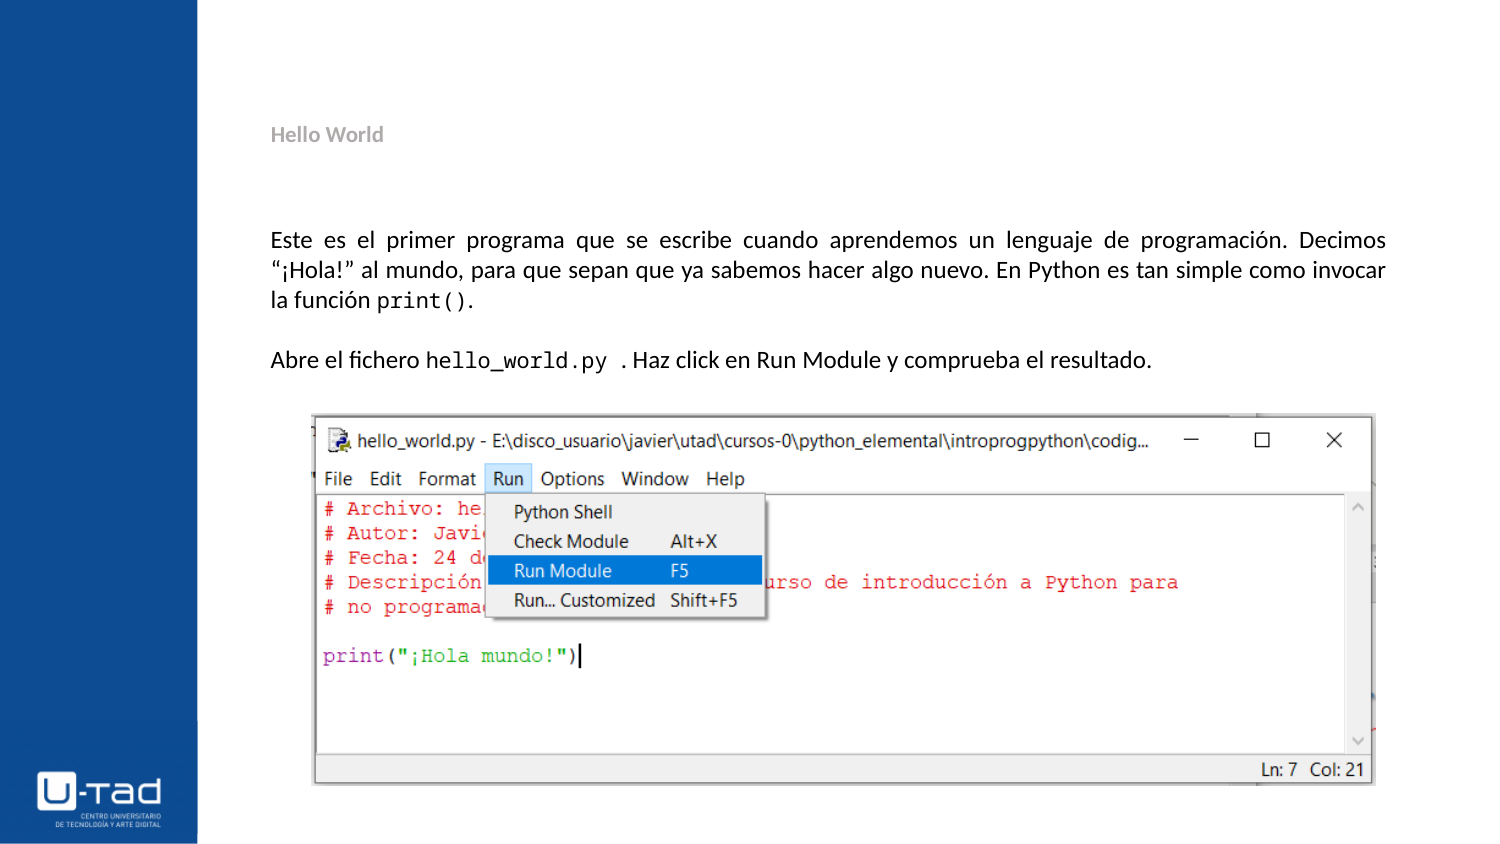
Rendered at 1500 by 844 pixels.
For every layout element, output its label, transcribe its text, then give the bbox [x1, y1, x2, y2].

picture [0, 721, 198, 834]
picture [311, 413, 1376, 786]
text_box Este es el primer programa que se escribe cuando aprendemos un lenguaje de programación. Decimos “¡Hola!” al mundo, para que sepan que ya sabemos hacer algo nuevo. En Python es tan simple como invocar la función print(). Abre el fichero hello_world.py . Haz click en Run Module y comprueba el resultado. [255, 215, 1404, 381]
title Hello World [255, 58, 1465, 156]
